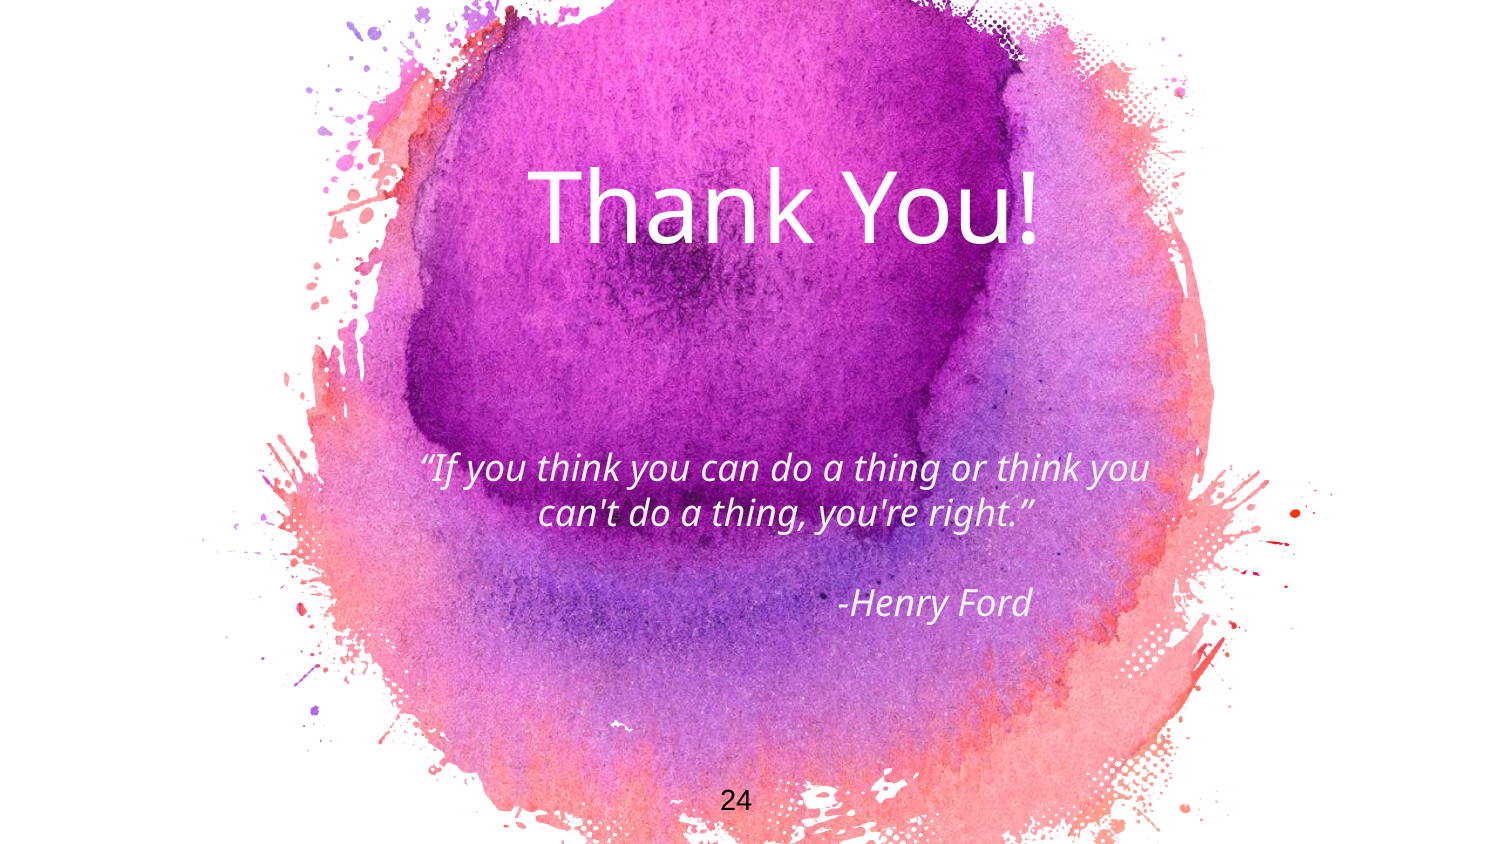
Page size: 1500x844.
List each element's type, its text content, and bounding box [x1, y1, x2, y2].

picture [0, 0, 1500, 844]
slide_number 24 [705, 766, 795, 832]
list Thank You! “If you think you can do a thing or think you can't do a thing, you're right.” -Henry Ford [375, 117, 1196, 786]
